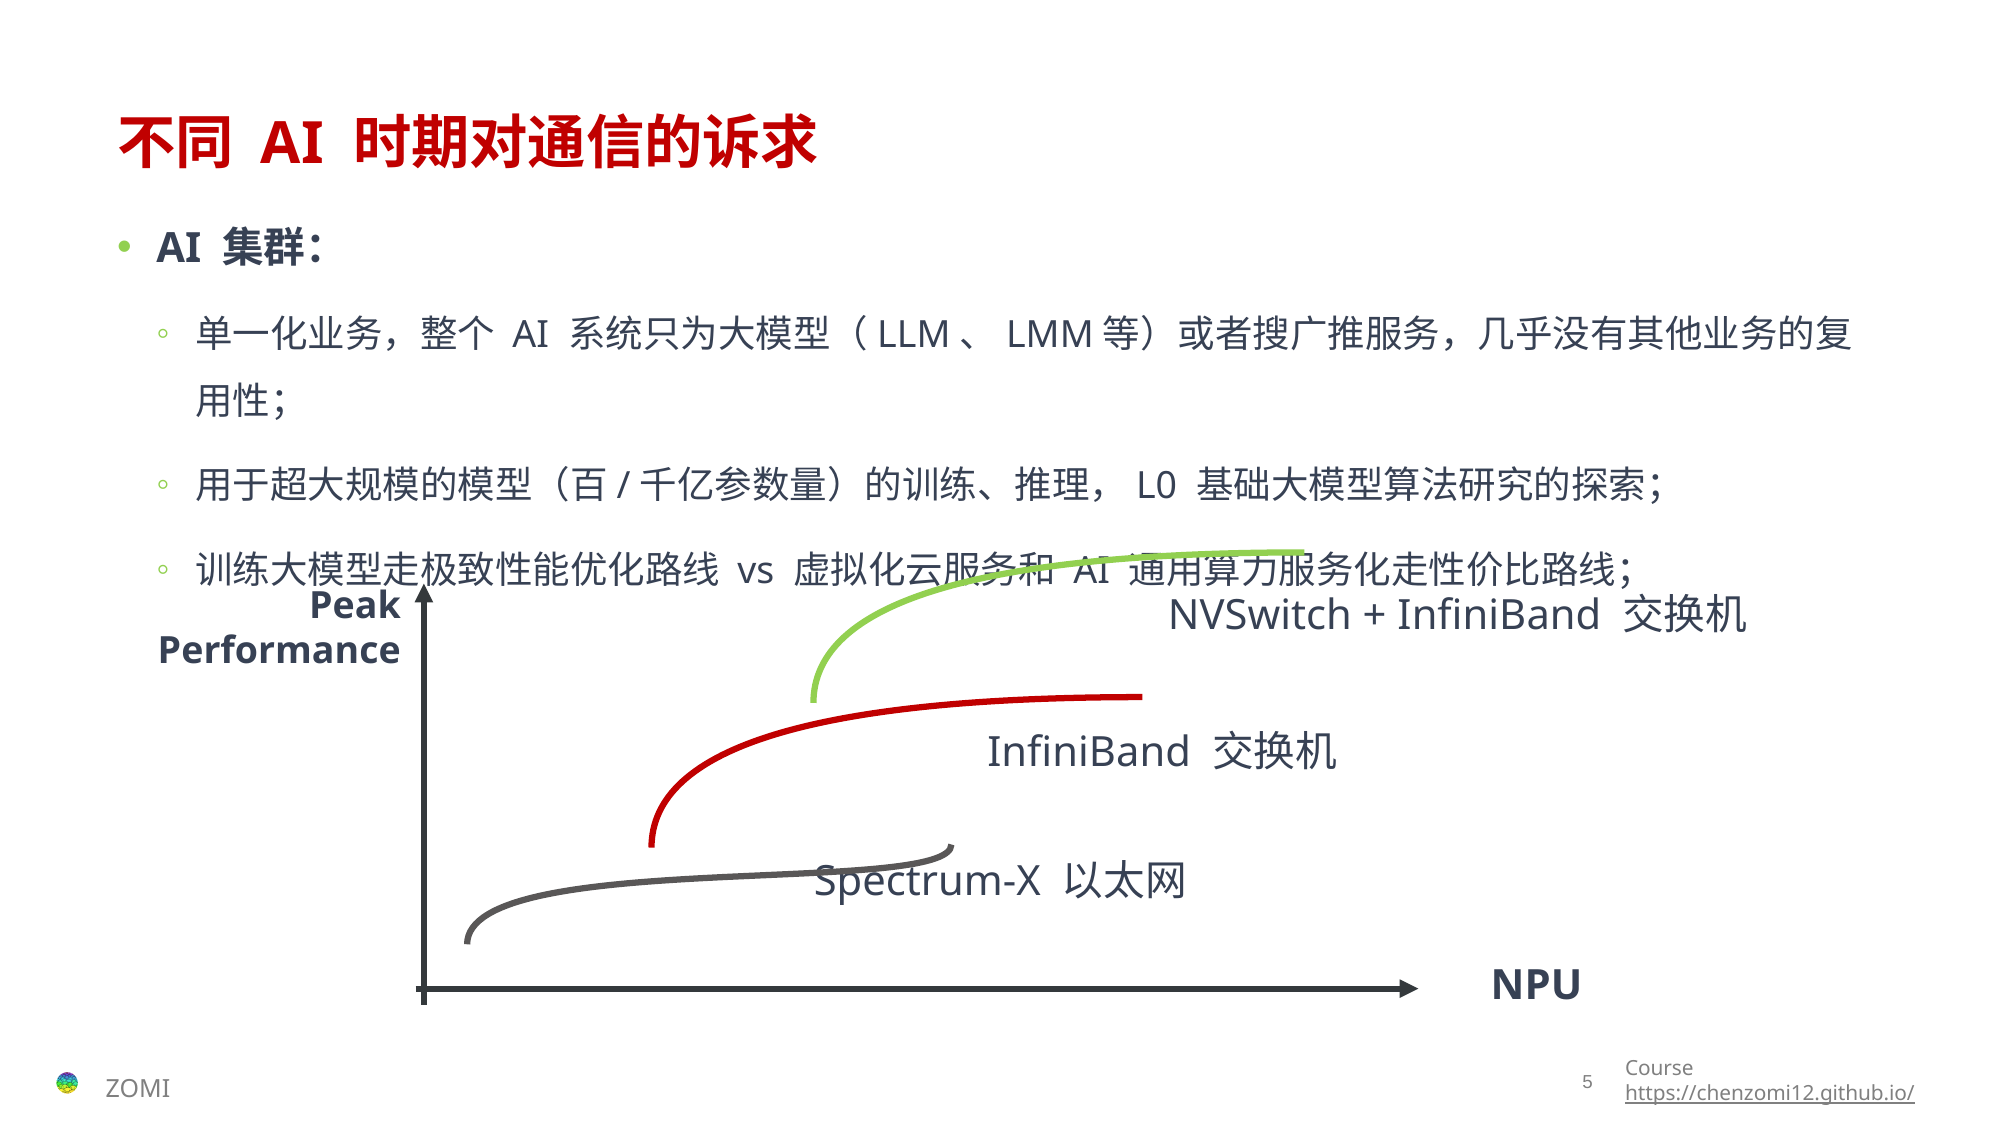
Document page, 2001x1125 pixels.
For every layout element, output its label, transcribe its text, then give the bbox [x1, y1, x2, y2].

picture [57, 1073, 77, 1093]
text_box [794, 528, 1343, 745]
title 不同 AI 时期对通信的诉求 [102, 91, 1901, 188]
text_box Peak Performance [142, 573, 416, 679]
text_box NPU [1475, 950, 1598, 1015]
text_box Spectrum-X 以太网 [975, 846, 1202, 911]
text_box InfiniBand 交换机 [1187, 717, 1353, 783]
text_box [448, 820, 971, 987]
list AI 集群： 单一化业务，整个 AI 系统只为大模型（LLM、LMM等）或者搜广推服务，几乎没有其他业务的复用性； 用于超大规模的模型（百/千亿参数量）的训练、推理，L0 基础大模型算法研究的探索； 训练大模型走极致性能优化路线 vs 虚拟化云服务和 AI 通用算力服务化走性价比路线； [102, 188, 1901, 1043]
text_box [632, 673, 1181, 890]
text_box NVSwitch + InfiniBand 交换机 [1347, 580, 1763, 646]
